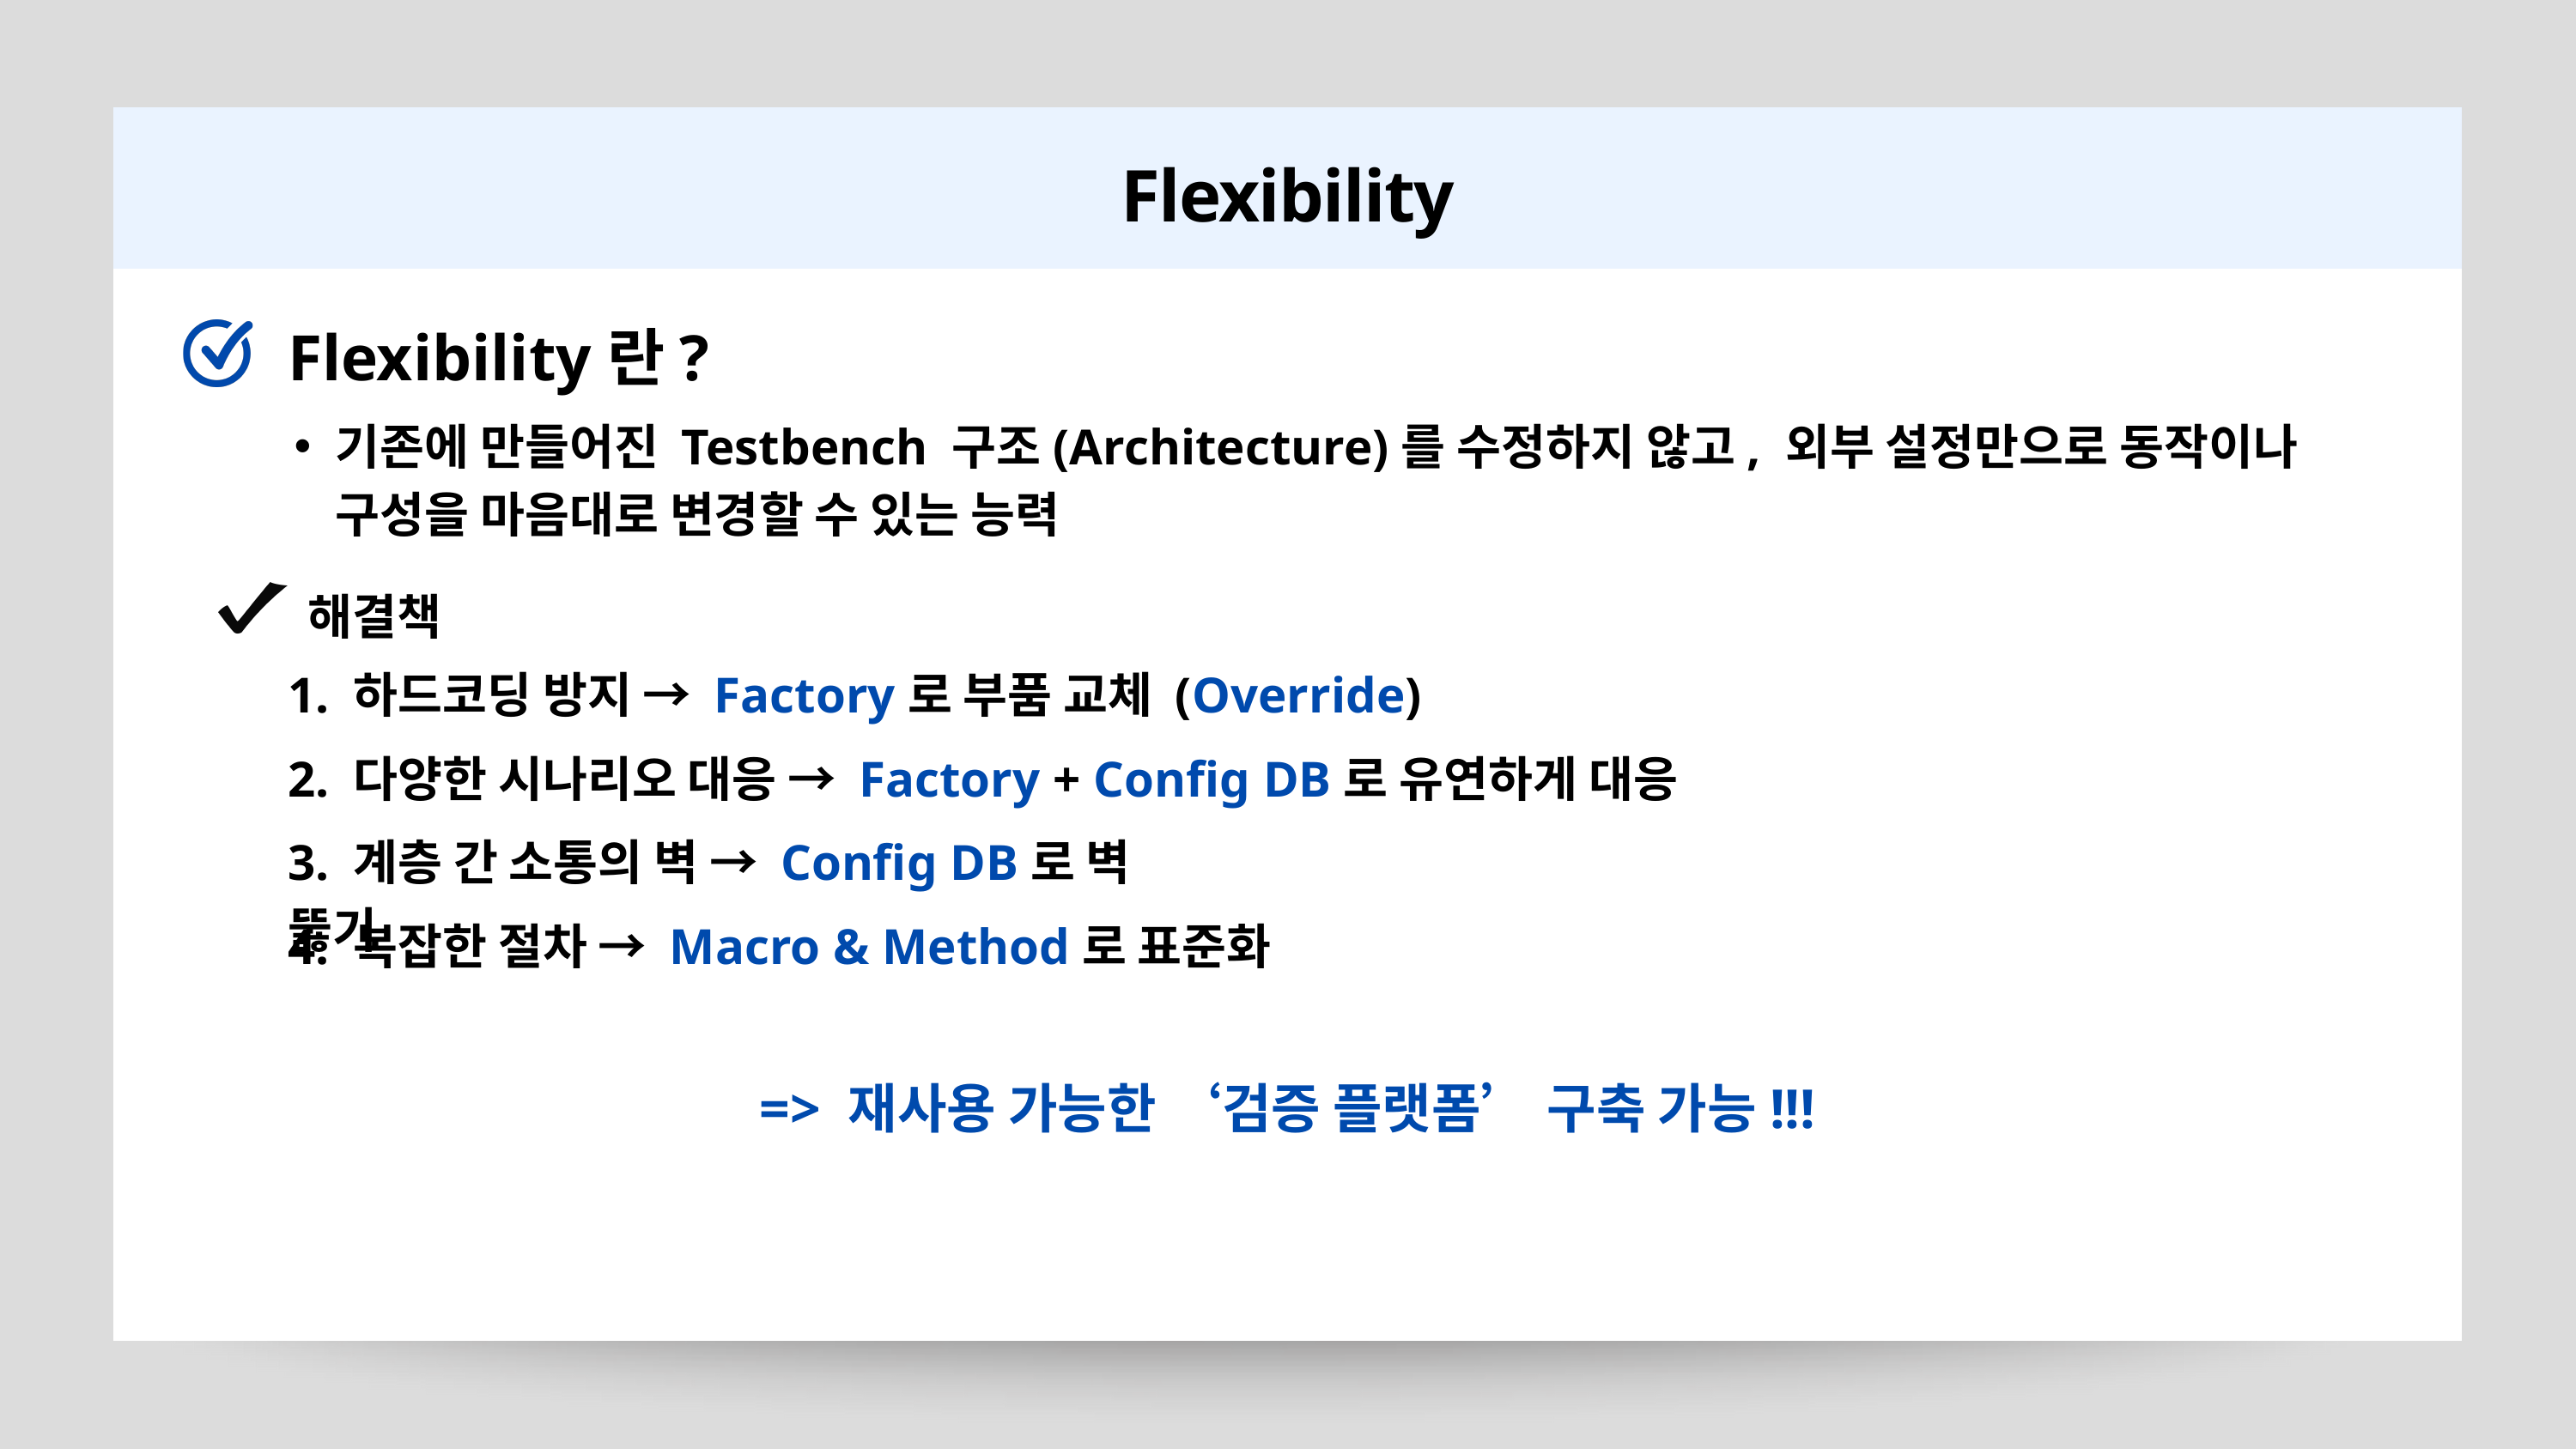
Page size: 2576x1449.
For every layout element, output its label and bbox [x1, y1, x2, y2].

text_box [113, 277, 2463, 1424]
text_box [113, 106, 2463, 269]
